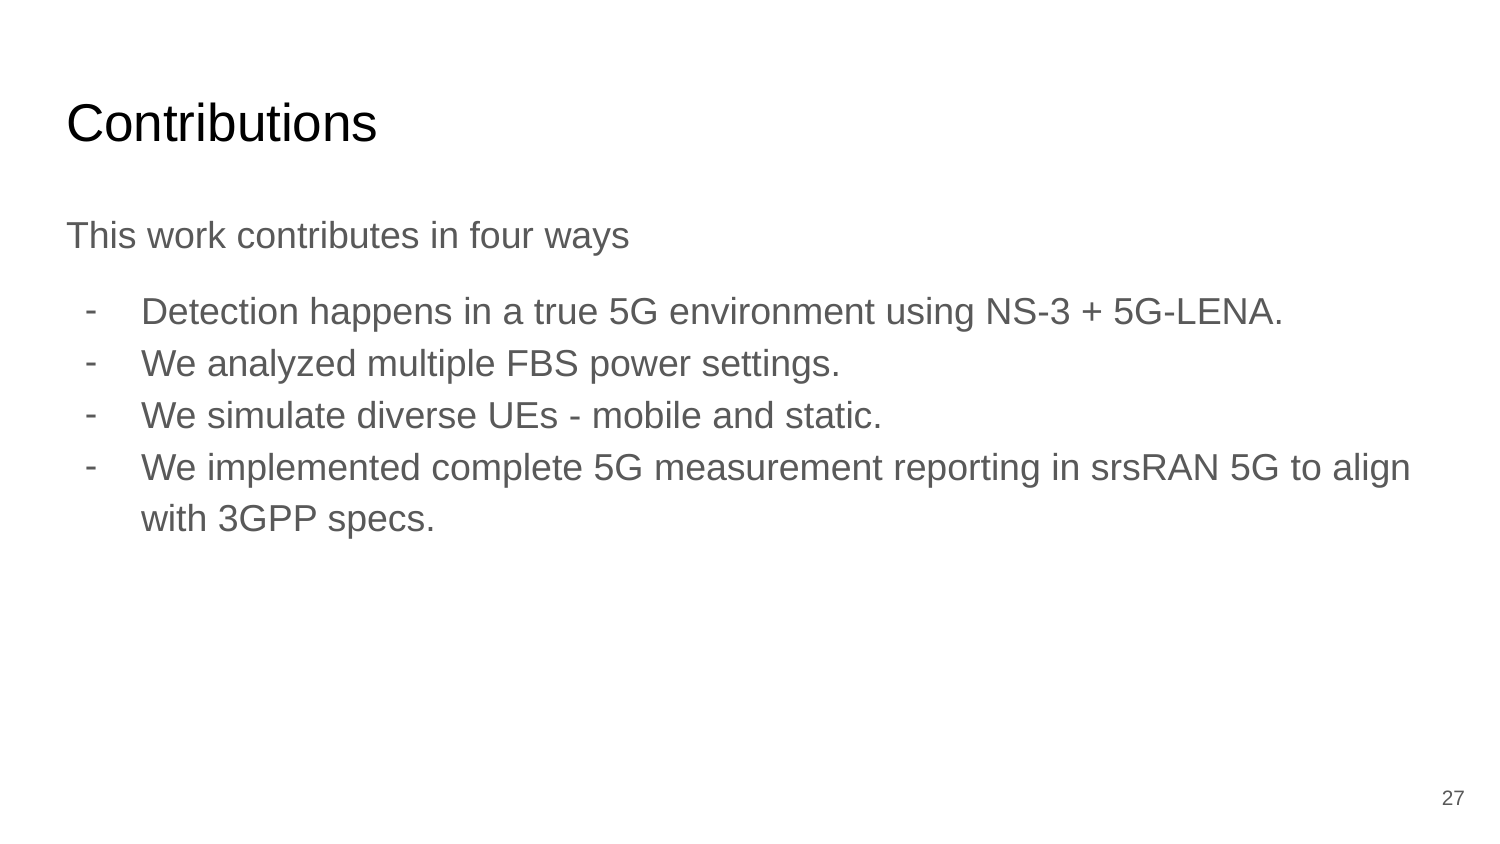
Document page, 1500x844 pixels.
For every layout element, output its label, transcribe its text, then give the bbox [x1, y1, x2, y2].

title Contributions [51, 72, 1449, 167]
slide_number ‹#› [1389, 764, 1480, 830]
list This work contributes in four ways Detection happens in a true 5G environment using NS-3 + 5G-LENA. We analyzed multiple FBS power settings. We simulate diverse UEs - mobile and static. We implemented complete 5G measurement reporting in srsRAN 5G to align with 3GPP specs. [51, 189, 1449, 750]
